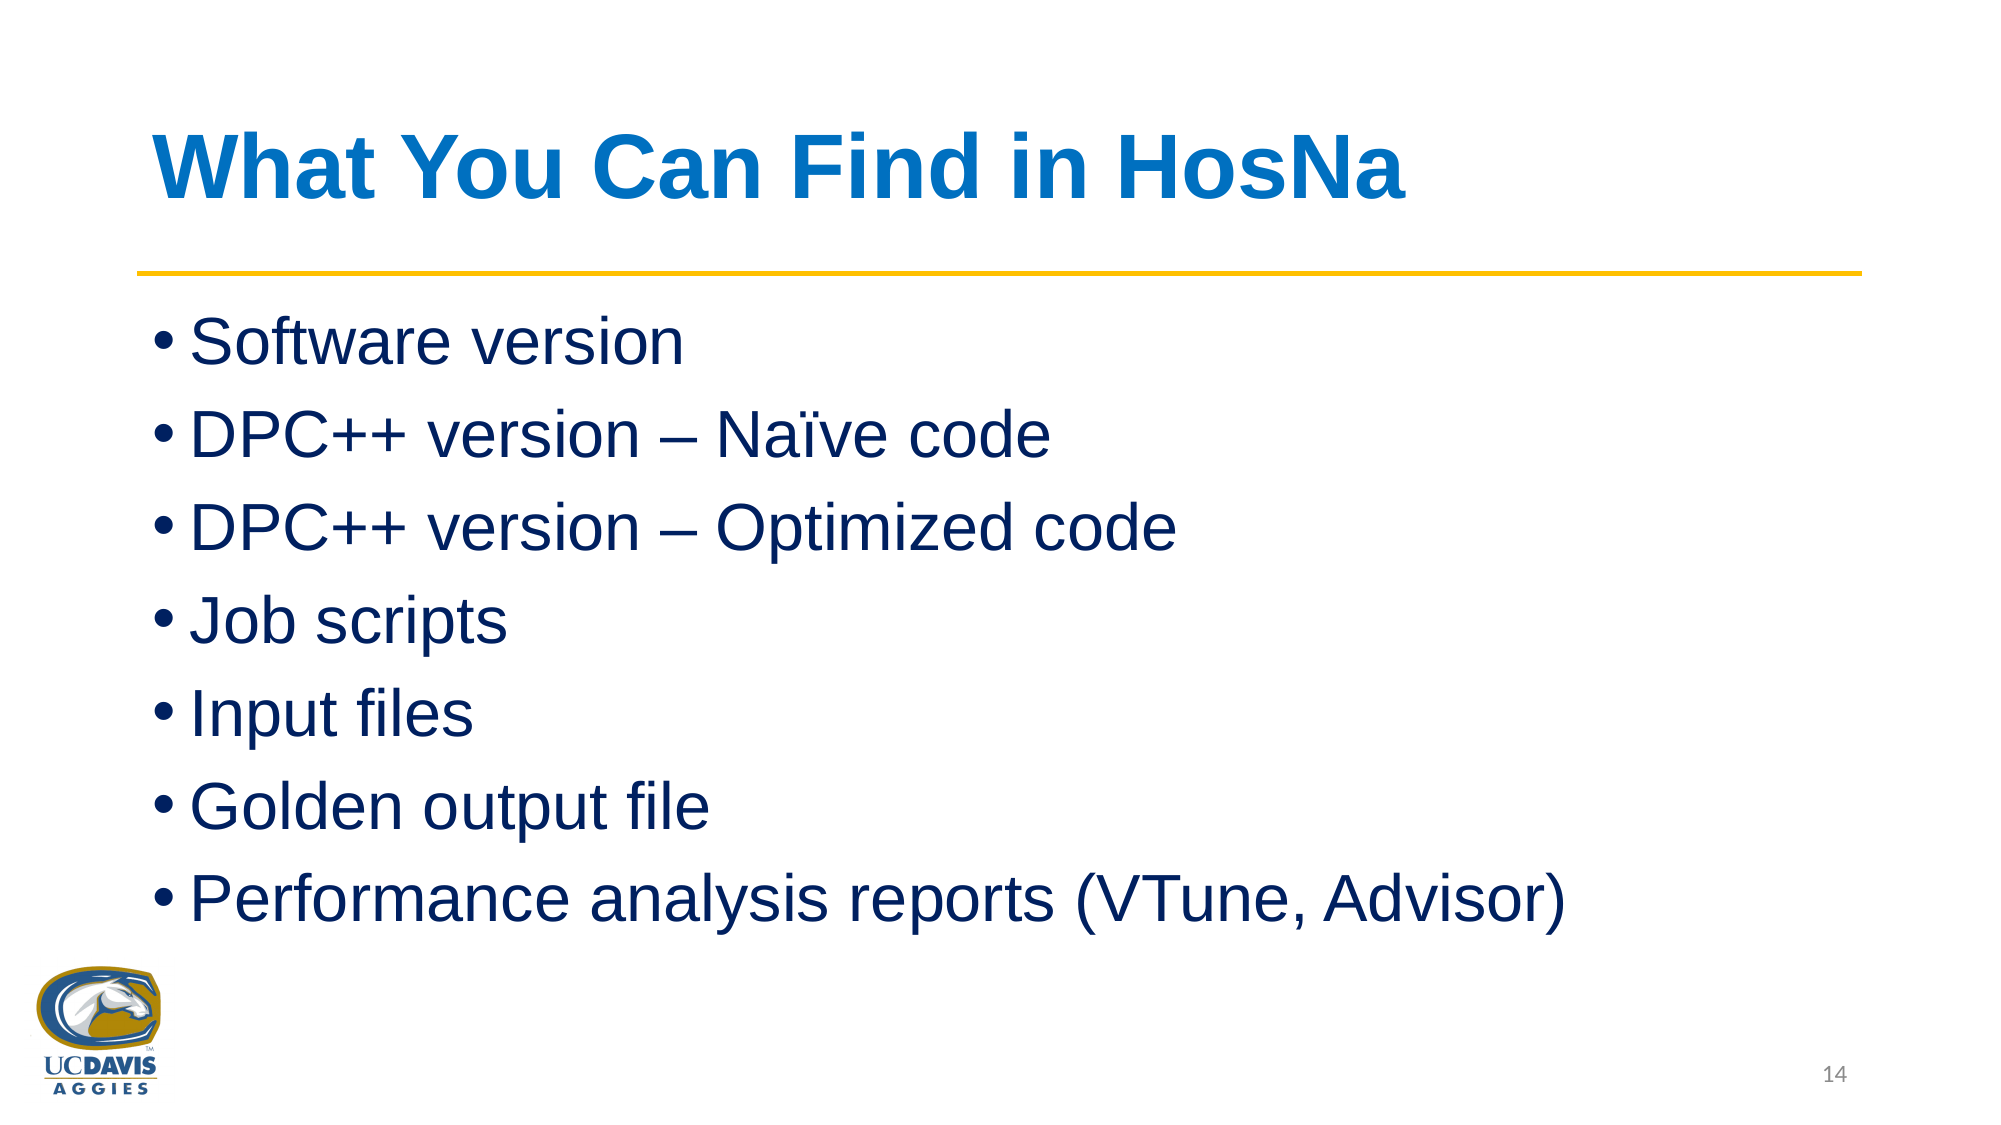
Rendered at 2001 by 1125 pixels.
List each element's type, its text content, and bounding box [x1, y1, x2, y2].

list Software version DPC++ version – Naïve code DPC++ version – Optimized code Job scripts Input files Golden output file Performance analysis reports (VTune, Advisor) [137, 299, 1863, 1014]
title What You Can Find in HosNa [137, 59, 1863, 273]
picture [24, 957, 175, 1103]
slide_number 14 [1412, 1042, 1863, 1103]
